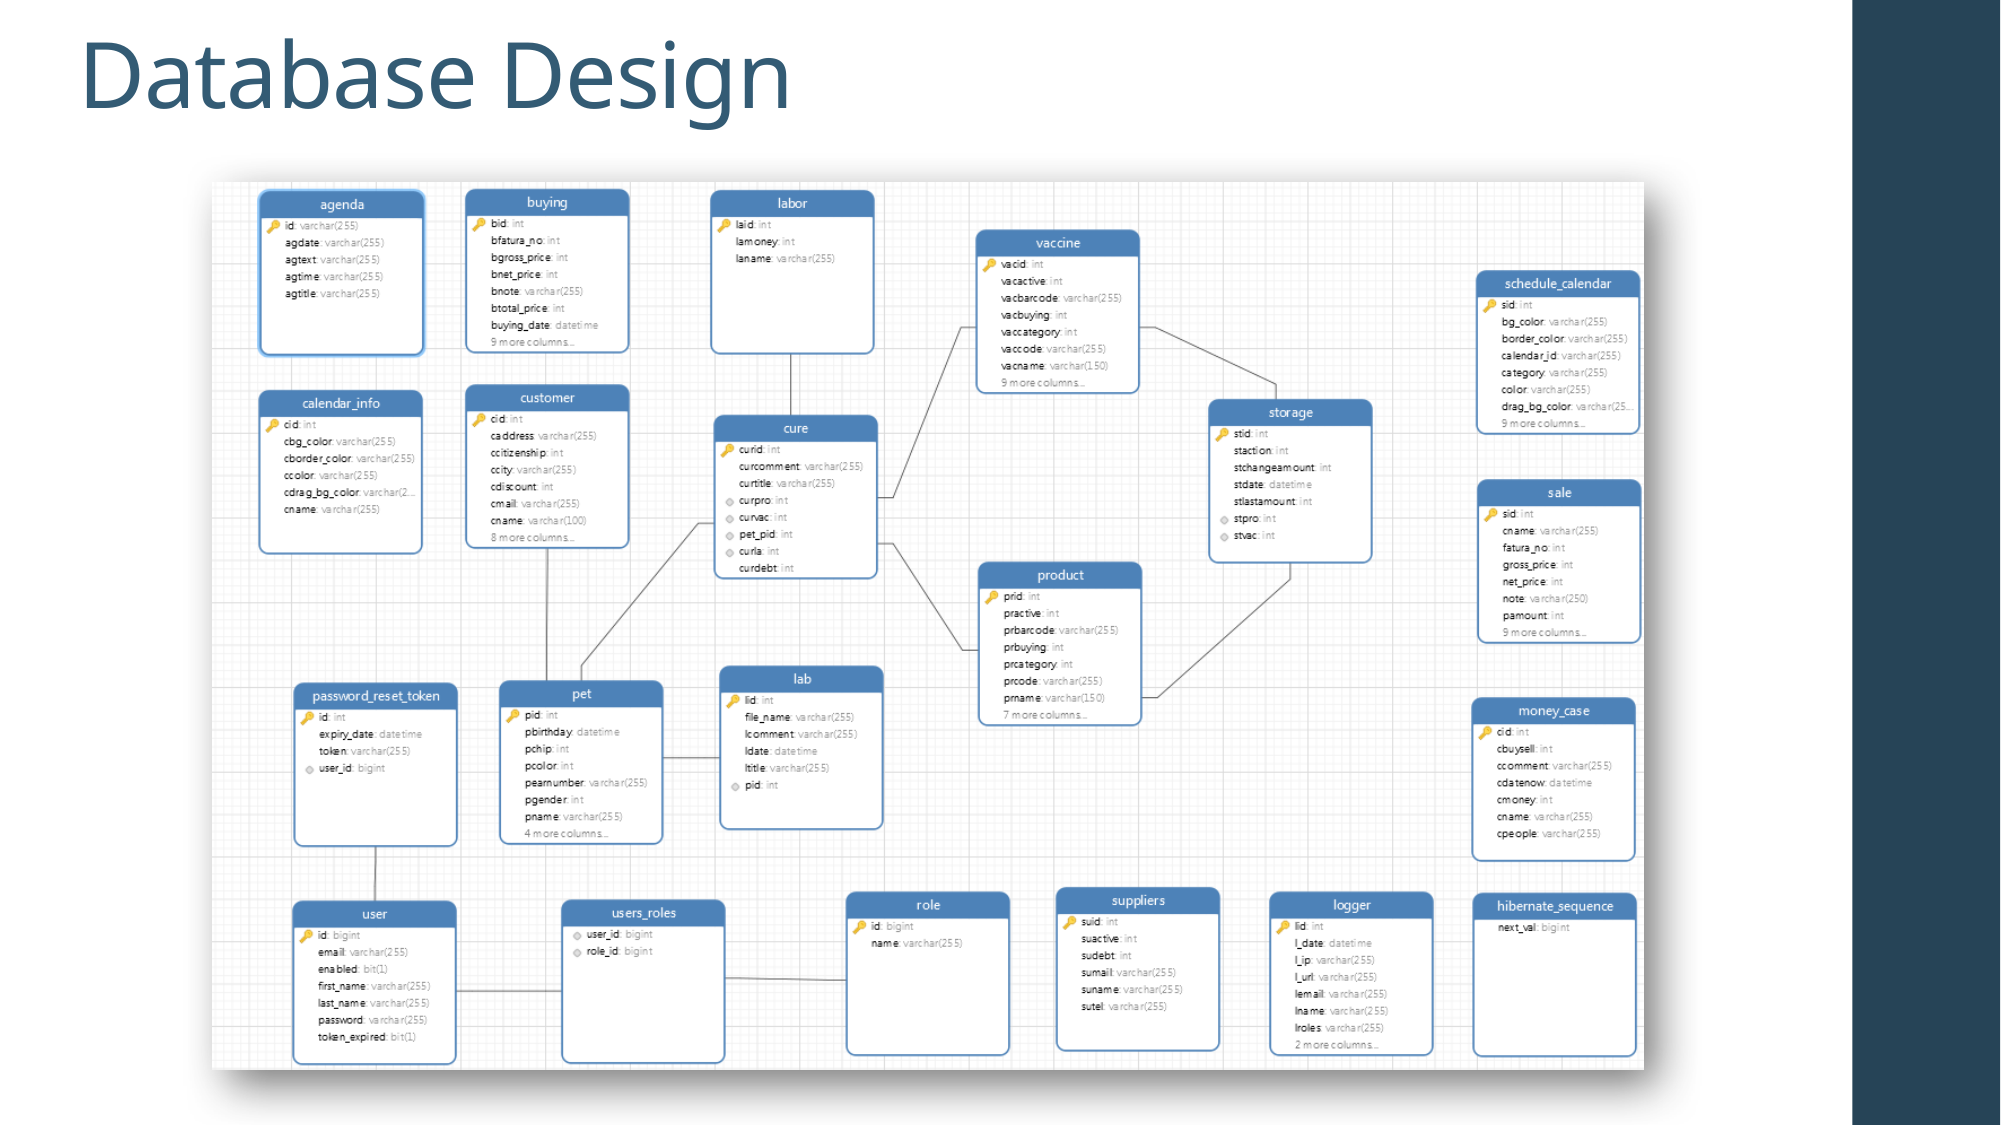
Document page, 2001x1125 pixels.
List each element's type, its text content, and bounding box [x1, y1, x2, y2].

title Database Design [63, 12, 1793, 136]
picture [212, 182, 1644, 1070]
